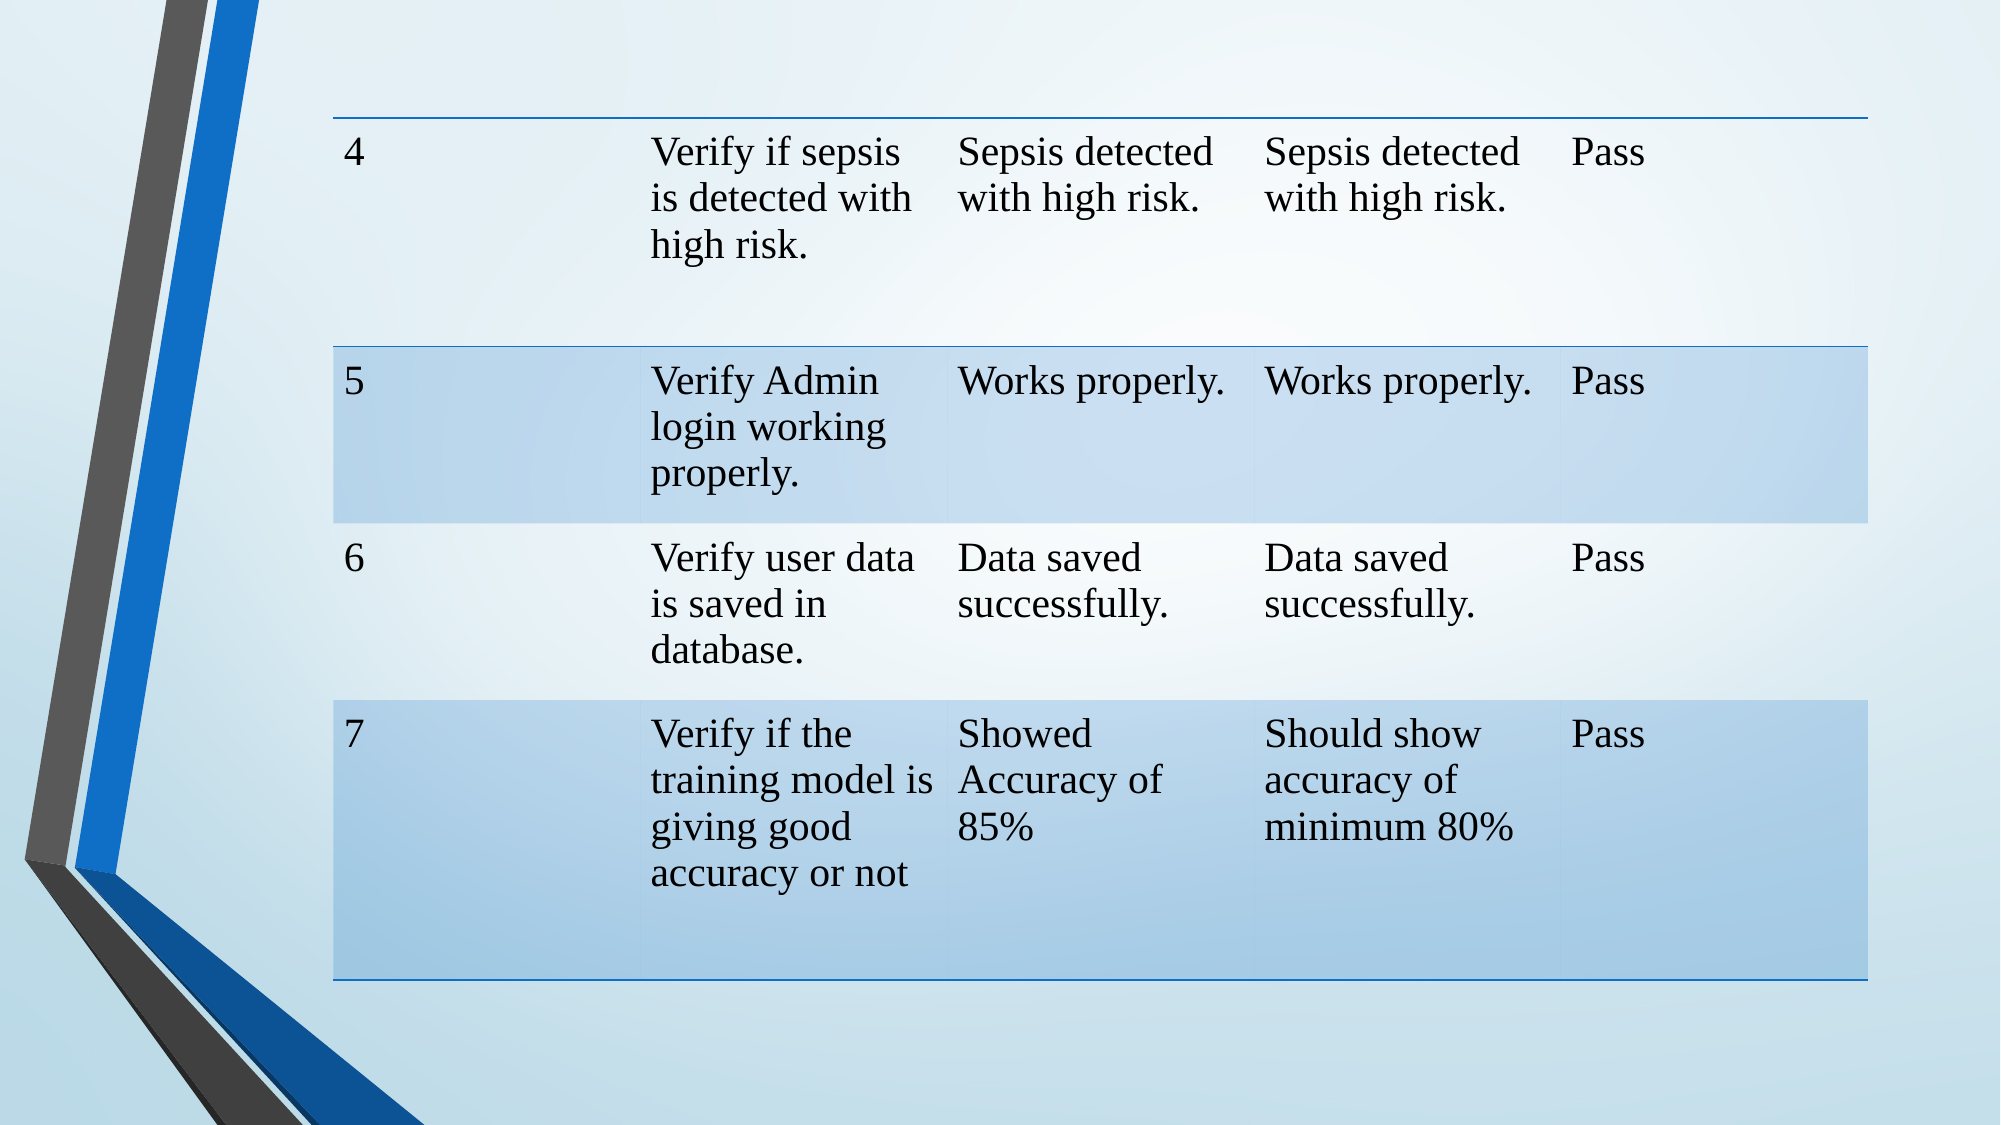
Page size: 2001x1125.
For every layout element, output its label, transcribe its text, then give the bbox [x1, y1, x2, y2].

table_cell Data saved successfully. [1254, 523, 1561, 700]
table_cell Works properly. [1254, 347, 1561, 523]
table_cell 6 [333, 523, 640, 700]
table_cell Data saved successfully. [947, 523, 1254, 700]
table_cell 7 [333, 700, 640, 979]
table_cell Verify user data is saved in database. [640, 523, 947, 700]
table_cell Pass [1561, 347, 1868, 523]
table_cell Works properly. [947, 347, 1254, 523]
table_header Pass [1561, 119, 1868, 346]
table_cell Should show accuracy of minimum 80% [1254, 700, 1561, 979]
table_cell Verify Admin login working properly. [640, 347, 947, 523]
table_header Sepsis detected with high risk. [947, 119, 1254, 346]
table_header 4 [333, 119, 640, 346]
table_cell 5 [333, 347, 640, 523]
table_cell Showed Accuracy of 85% [947, 700, 1254, 979]
table_header Sepsis detected with high risk. [1254, 119, 1561, 346]
table_header Verify if sepsis is detected with high risk. [640, 119, 947, 346]
table_cell Pass [1561, 700, 1868, 979]
table_cell Verify if the training model is giving good accuracy or not [640, 700, 947, 979]
table_cell Pass [1561, 523, 1868, 700]
